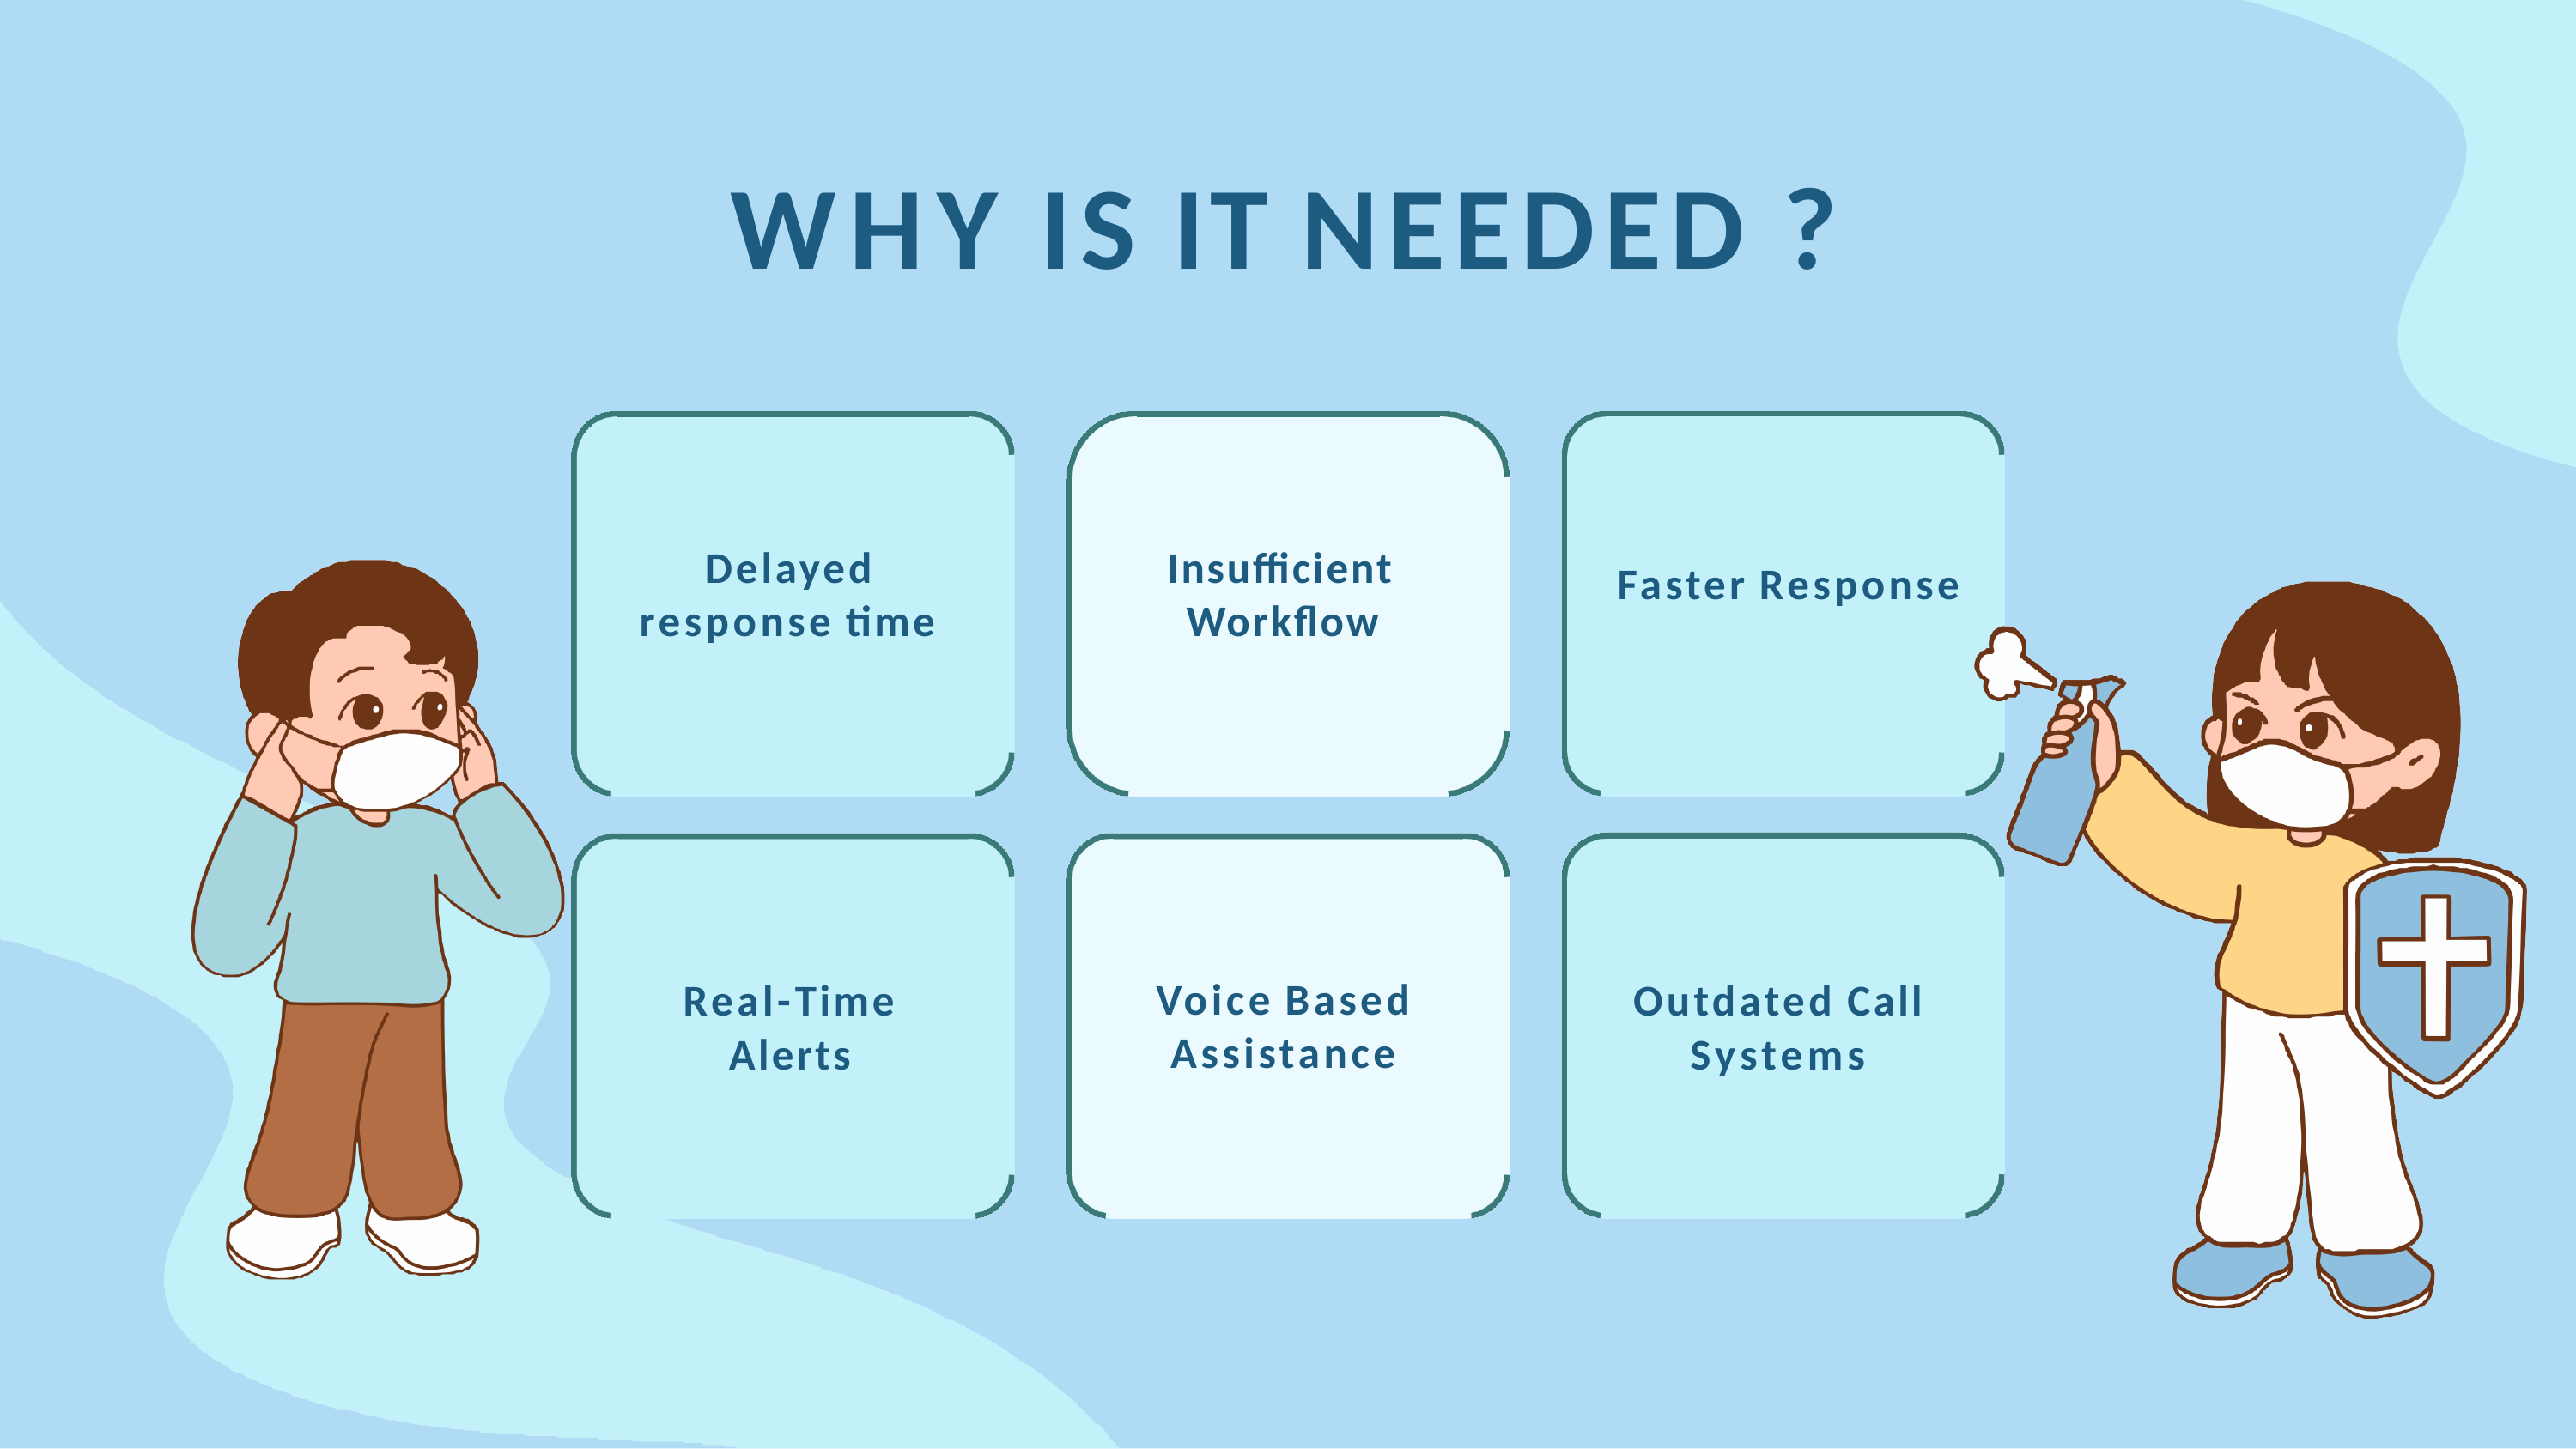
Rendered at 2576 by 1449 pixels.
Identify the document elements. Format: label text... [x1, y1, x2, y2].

picture [0, 405, 1516, 1448]
title WHY IS IT NEEDED ? [425, 149, 1552, 394]
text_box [1556, 0, 2576, 1319]
